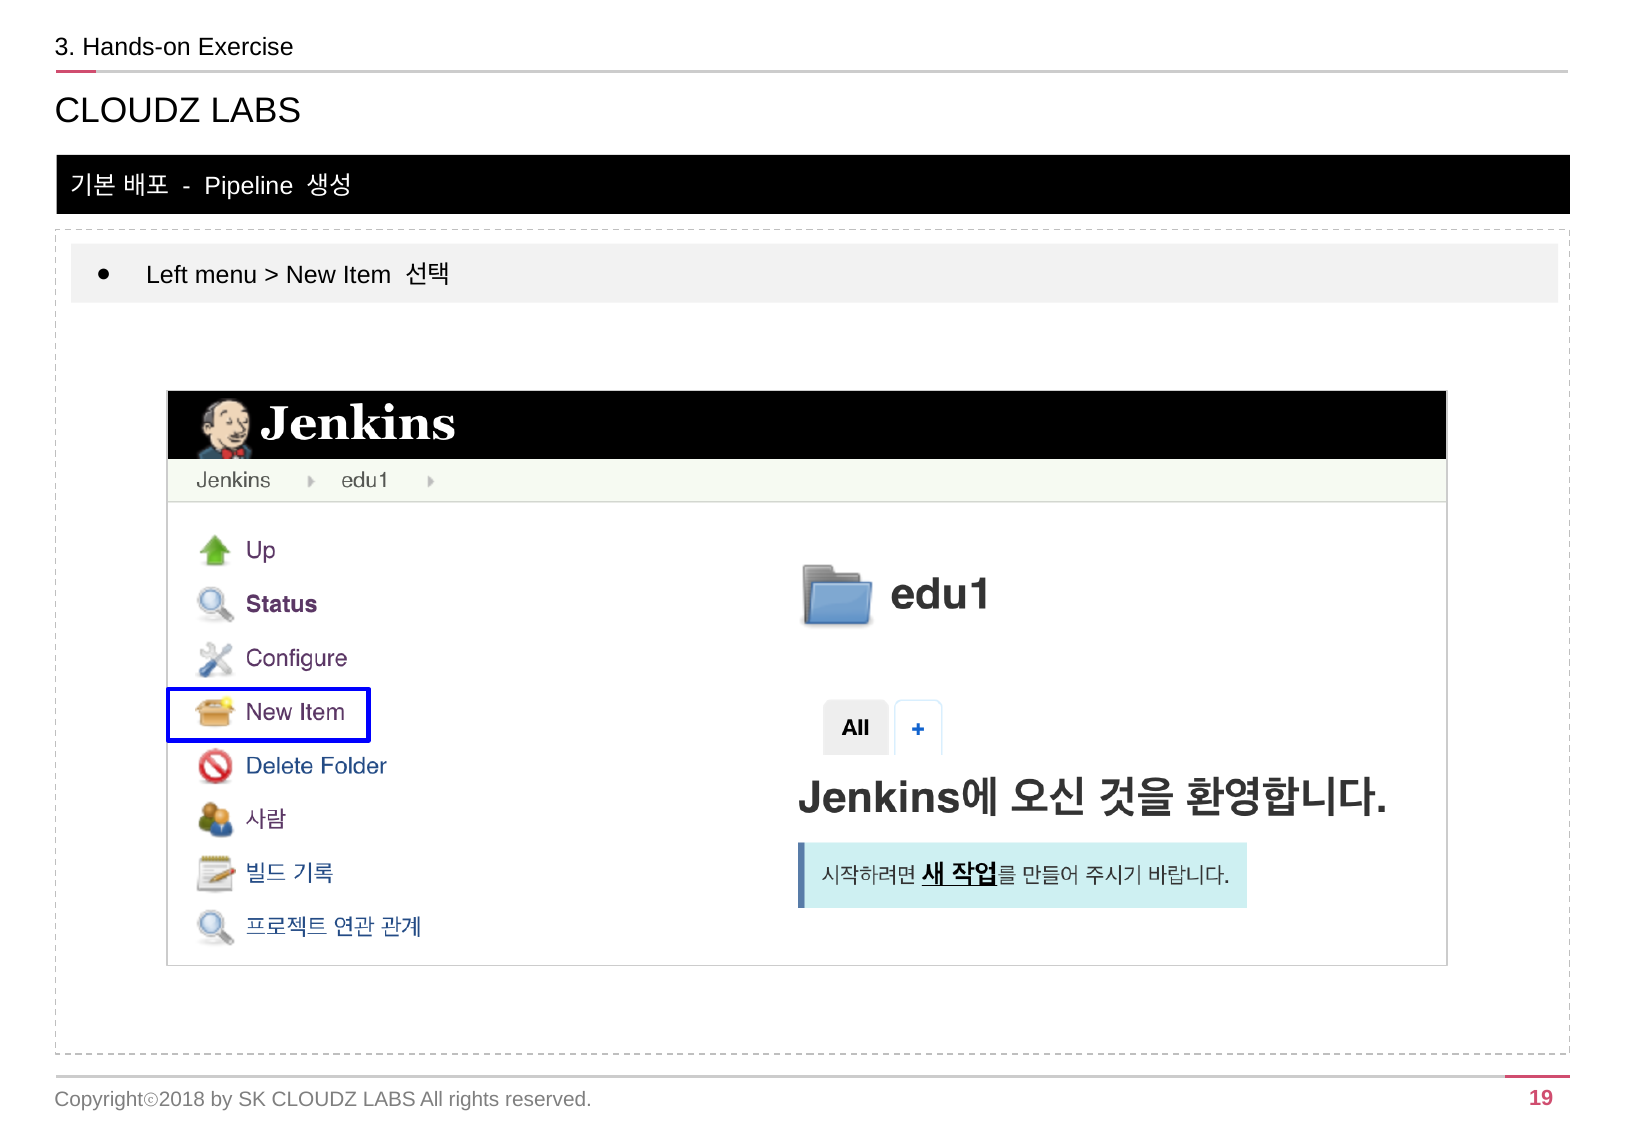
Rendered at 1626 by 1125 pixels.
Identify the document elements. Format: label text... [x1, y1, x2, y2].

list CLOUDZ LABS [40, 79, 1569, 144]
list 기본 배포 - Pipeline 생성 [56, 154, 1570, 214]
list Left menu > New Item 선택 [71, 243, 1559, 303]
list 3. Hands-on Exercise [40, 30, 937, 78]
picture [167, 391, 1447, 965]
footer Copyrightⓒ2018 by SK CLOUDZ LABS All rights reserved. [39, 1072, 895, 1124]
